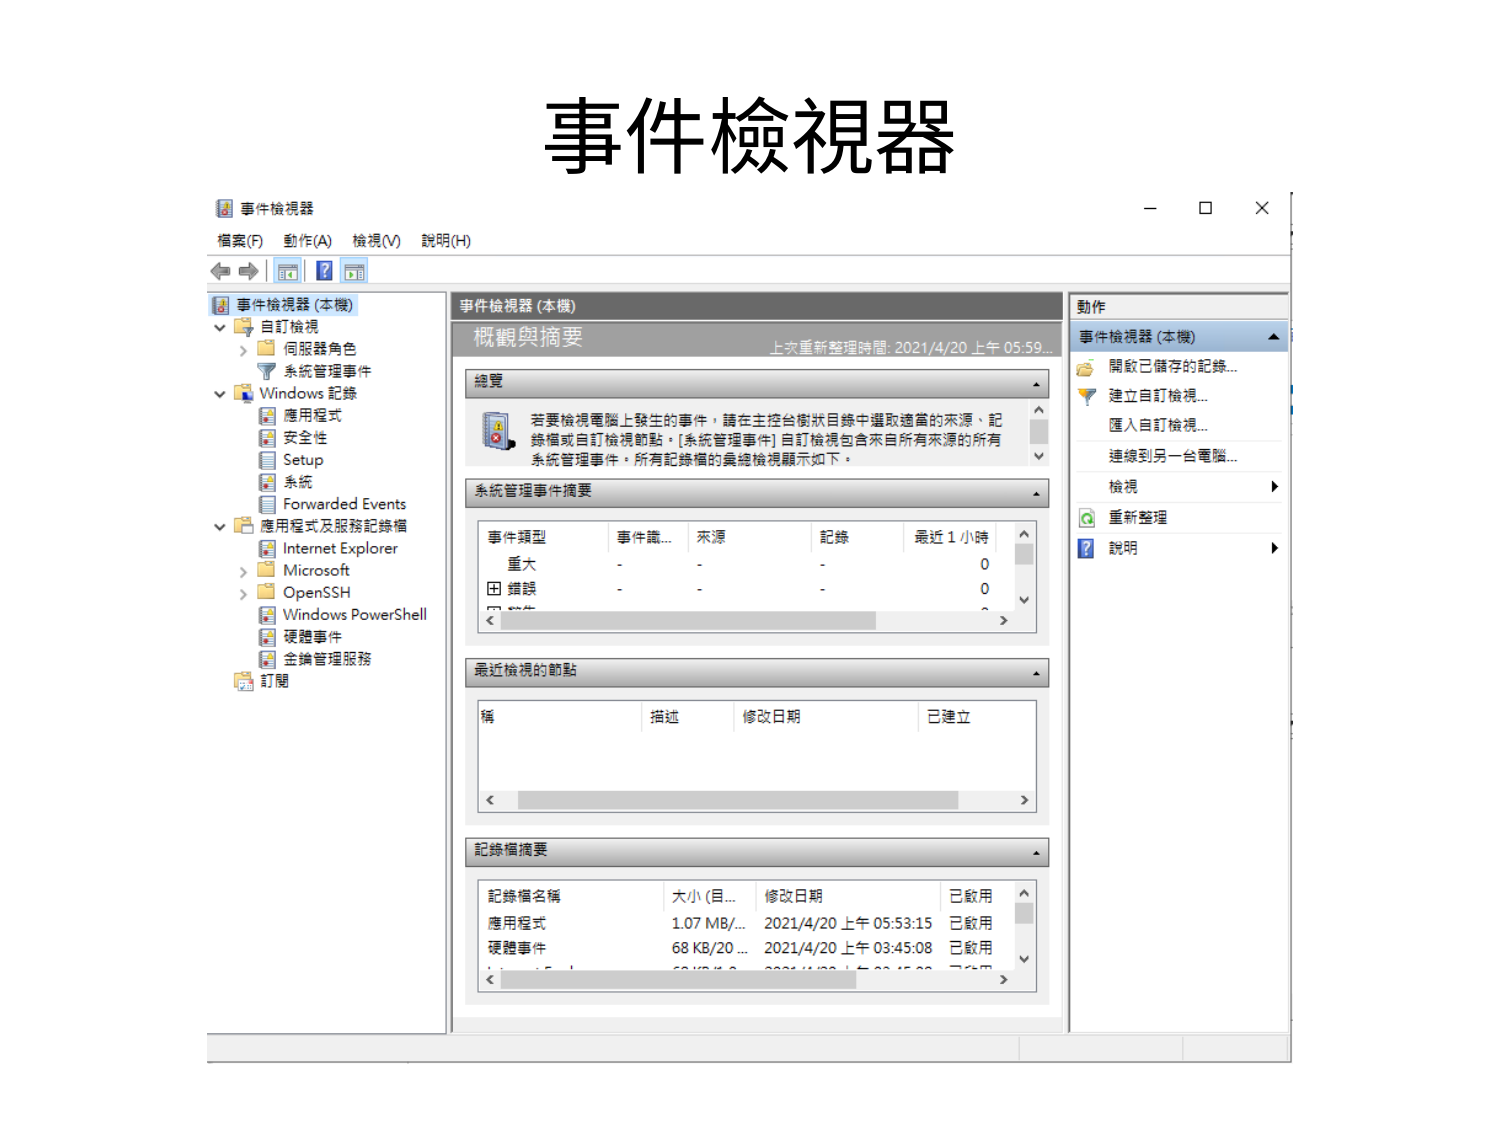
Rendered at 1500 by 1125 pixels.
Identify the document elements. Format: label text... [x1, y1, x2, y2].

picture [207, 192, 1293, 1064]
text_box 事件檢視器 [526, 76, 974, 192]
